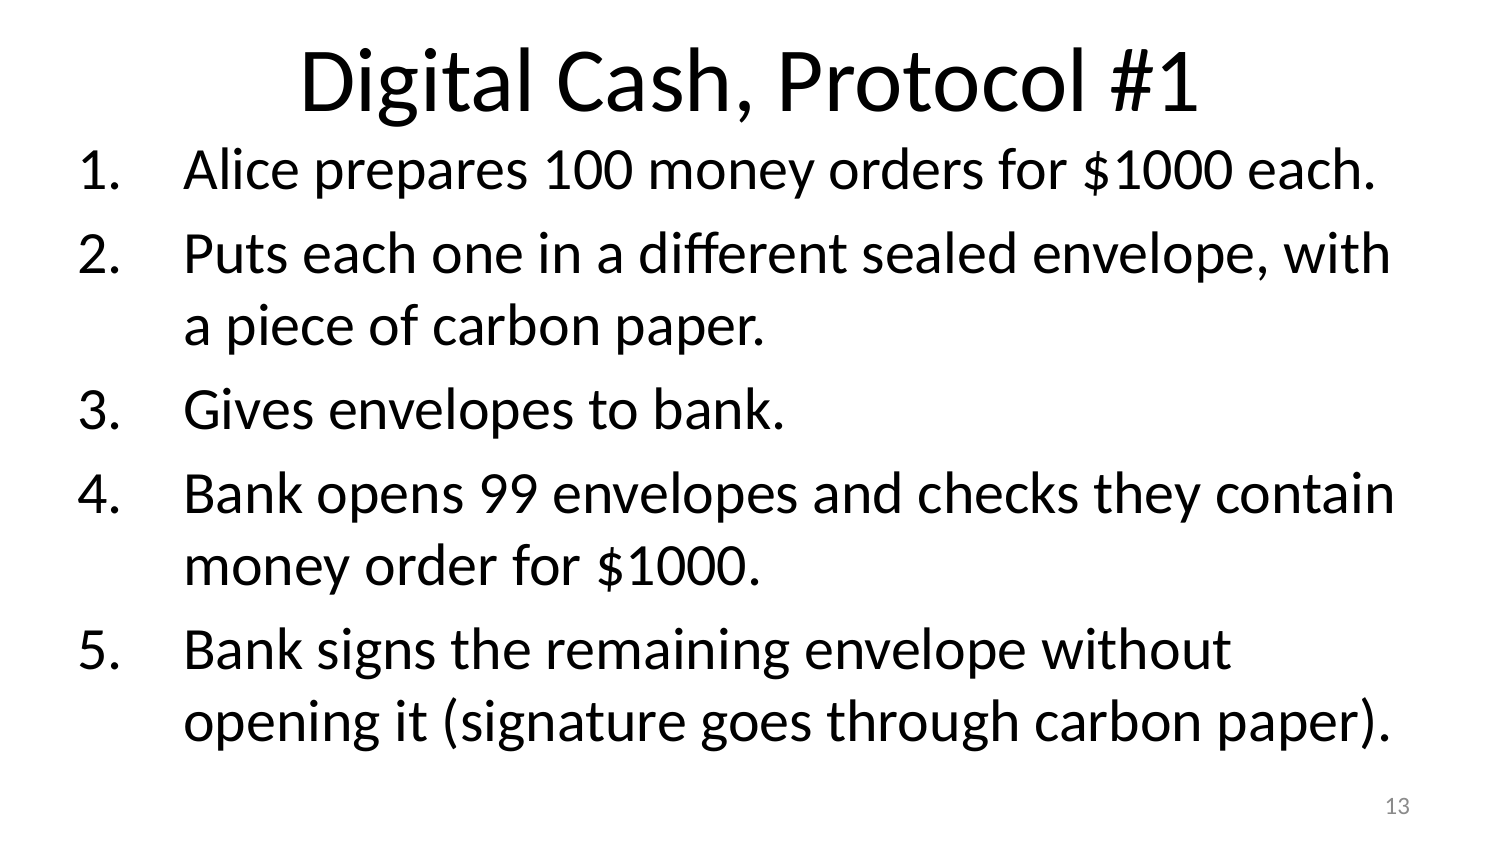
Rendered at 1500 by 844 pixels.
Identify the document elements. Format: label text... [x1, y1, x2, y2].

list Alice prepares 100 money orders for $1000 each. Puts each one in a different sealed envelope, with a piece of carbon paper. Gives envelopes to bank. Bank opens 99 envelopes and checks they contain money order for $1000. Bank signs the remaining envelope without opening it (signature goes through carbon paper). [62, 121, 1415, 788]
slide_number 12 [1074, 782, 1425, 827]
title Digital Cash, Protocol #1 [113, 4, 1389, 121]
